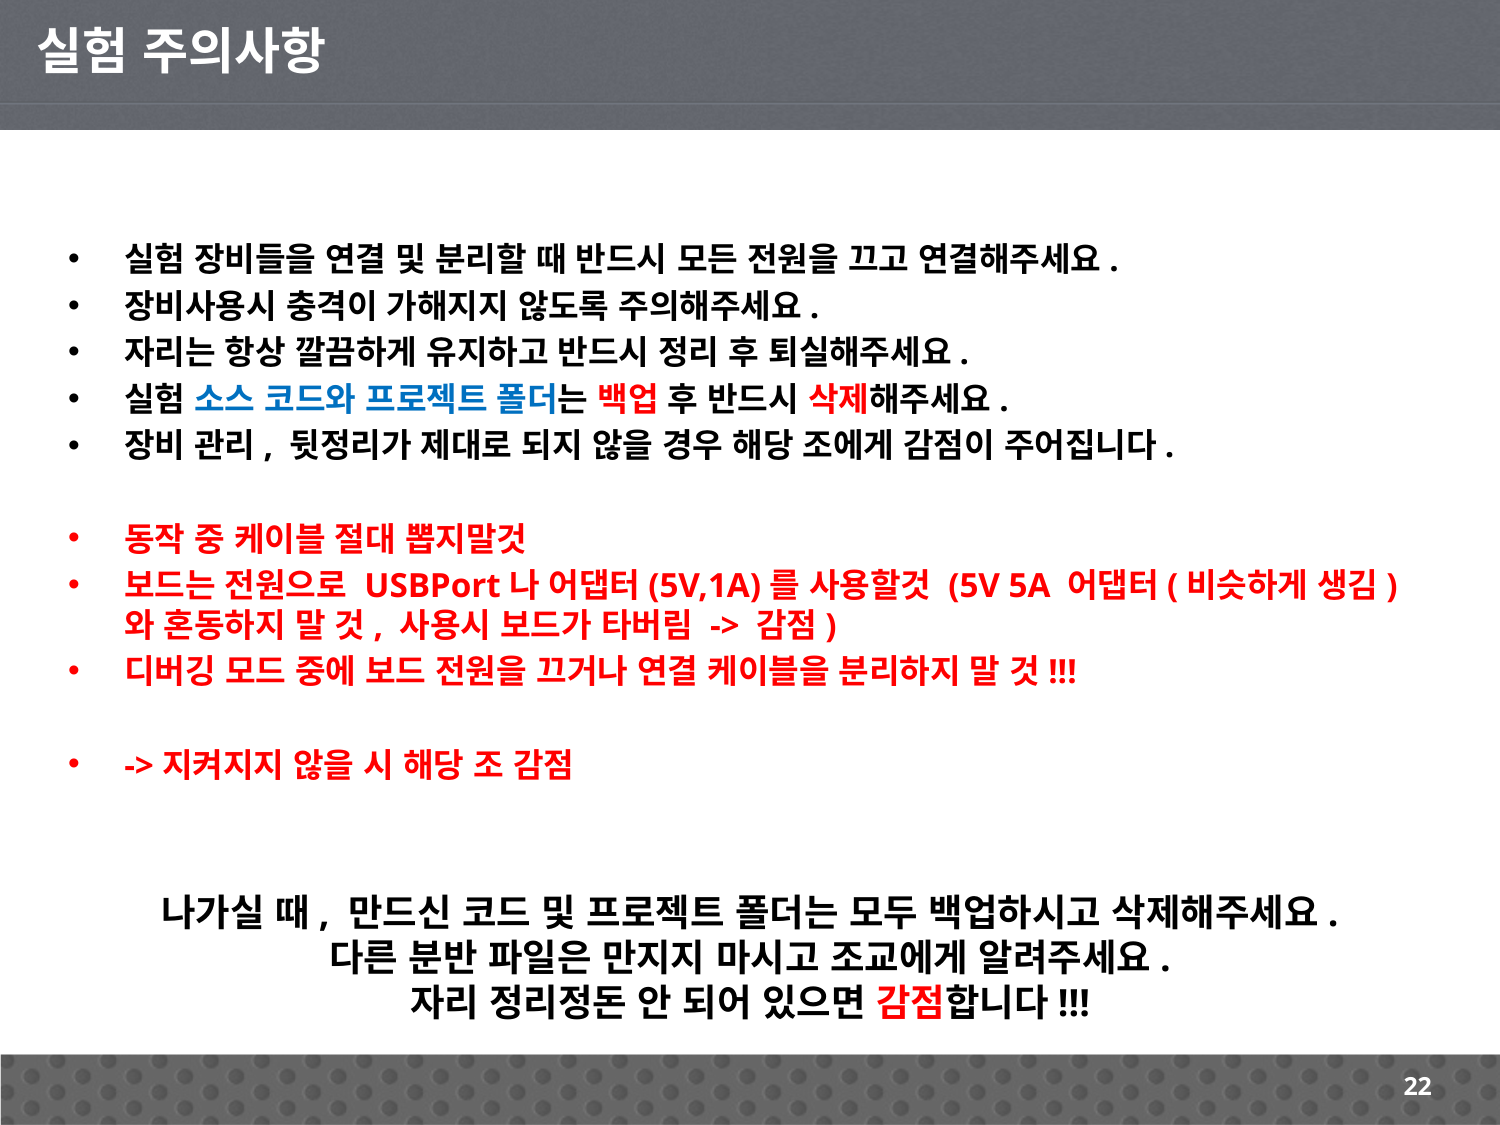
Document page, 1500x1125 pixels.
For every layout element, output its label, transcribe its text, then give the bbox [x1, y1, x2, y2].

text_box 나가실 때, 만드신 코드 및 프로젝트 폴더는 모두 백업하시고 삭제해주세요. 다른 분반 파일은 만지지 마시고 조교에게 알려주세요. 자리 정리정돈 안 되어 있으면 감점합니다!!! [53, 881, 1447, 1032]
list 실험 주의사항 [21, 12, 550, 102]
slide_number 22 [1096, 1057, 1447, 1118]
list 실험 장비들을 연결 및 분리할 때 반드시 모든 전원을 끄고 연결해주세요. 장비사용시 충격이 가해지지 않도록 주의해주세요. 자리는 항상 깔끔하게 유지하고 반드시 정리 후 퇴실해주세요. 실험 소스 코드와 프로젝트 폴더는 백업 후 반드시 삭제해주세요. 장비 관리, 뒷정리가 제대로 되지 않을 경우 해당 조에게 감점이 주어집니다. 동작 중 케이블 절대 뽑지말것 보드는 전원으로 USBPort나 어댑터(5V,1A)를 사용할것 (5V 5A 어댑터(비슷하게 생김)와 혼동하지 말 것, 사용시 보드가 타버림 -> 감점) 디버깅 모드 중에 보드 전원을 끄거나 연결 케이블을 분리하지 말 것!!! ->지켜지지 않을 시 해당 조 감점 [53, 184, 1436, 881]
